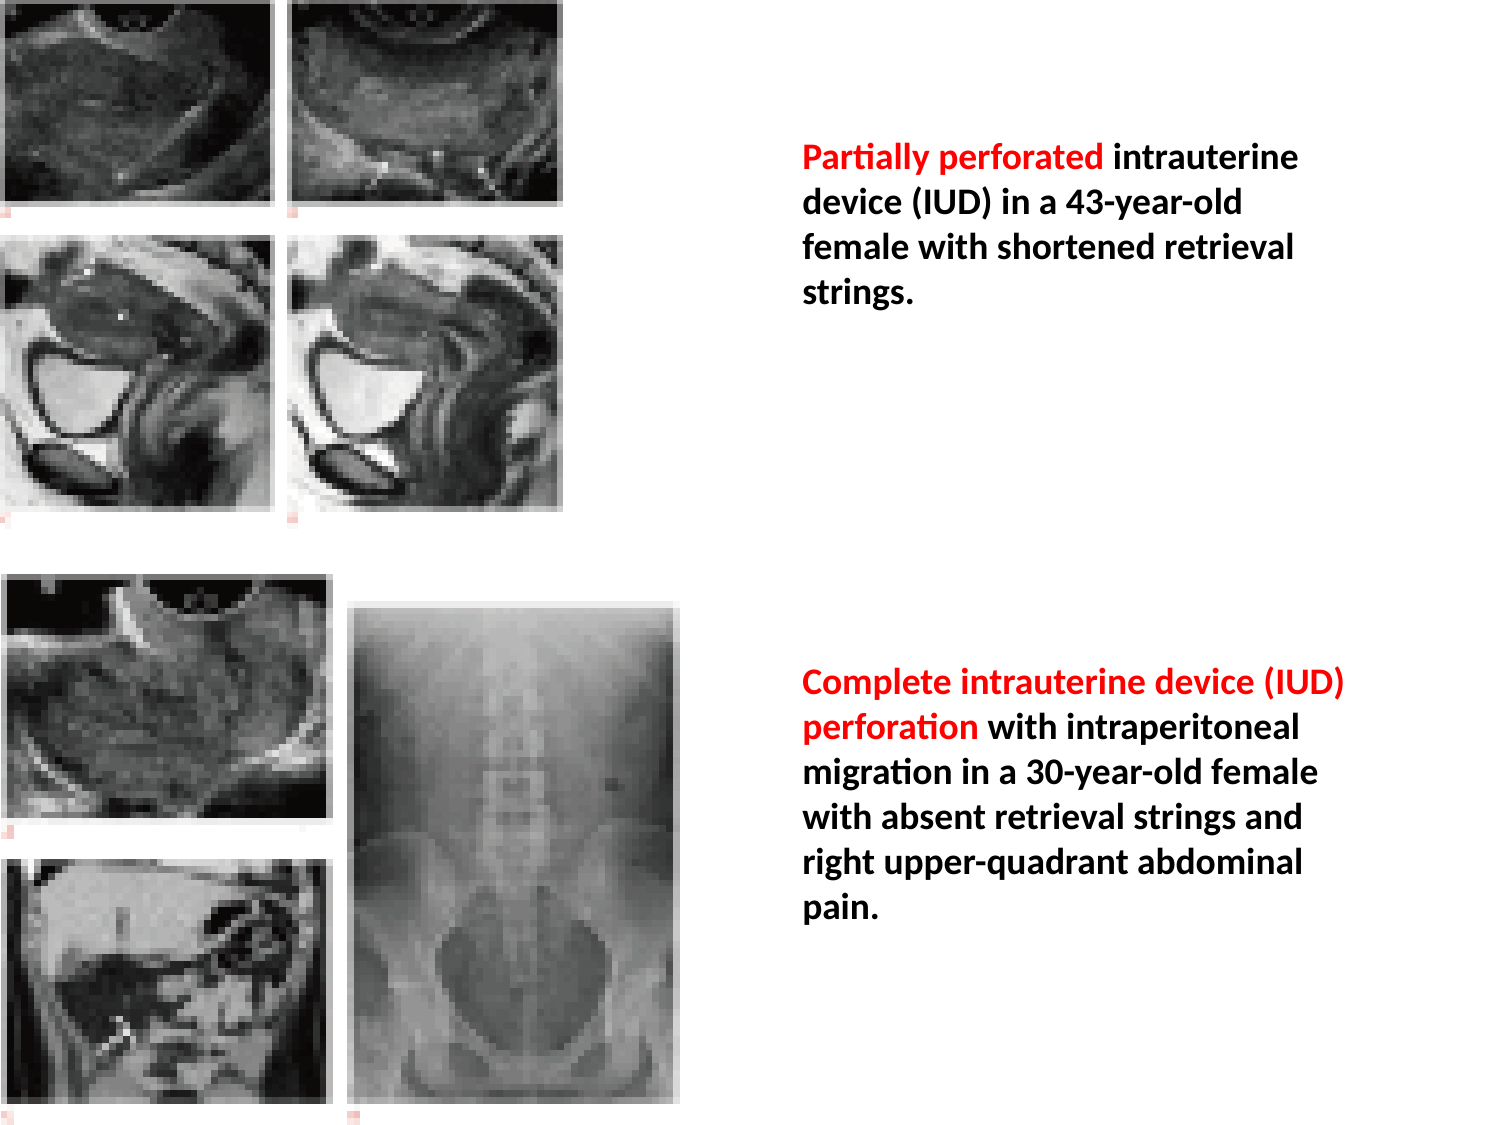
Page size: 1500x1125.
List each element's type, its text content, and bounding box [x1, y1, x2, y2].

text_box Partially perforated intrauterine device (IUD) in a 43-year-old female with shortened retrieval strings. [787, 124, 1325, 320]
picture [0, 574, 680, 1125]
text_box Complete intrauterine device (IUD) perforation with intraperitoneal migration in a 30-year-old female with absent retrieval strings and right upper-quadrant abdominal pain. [787, 649, 1388, 935]
picture [0, 0, 563, 529]
